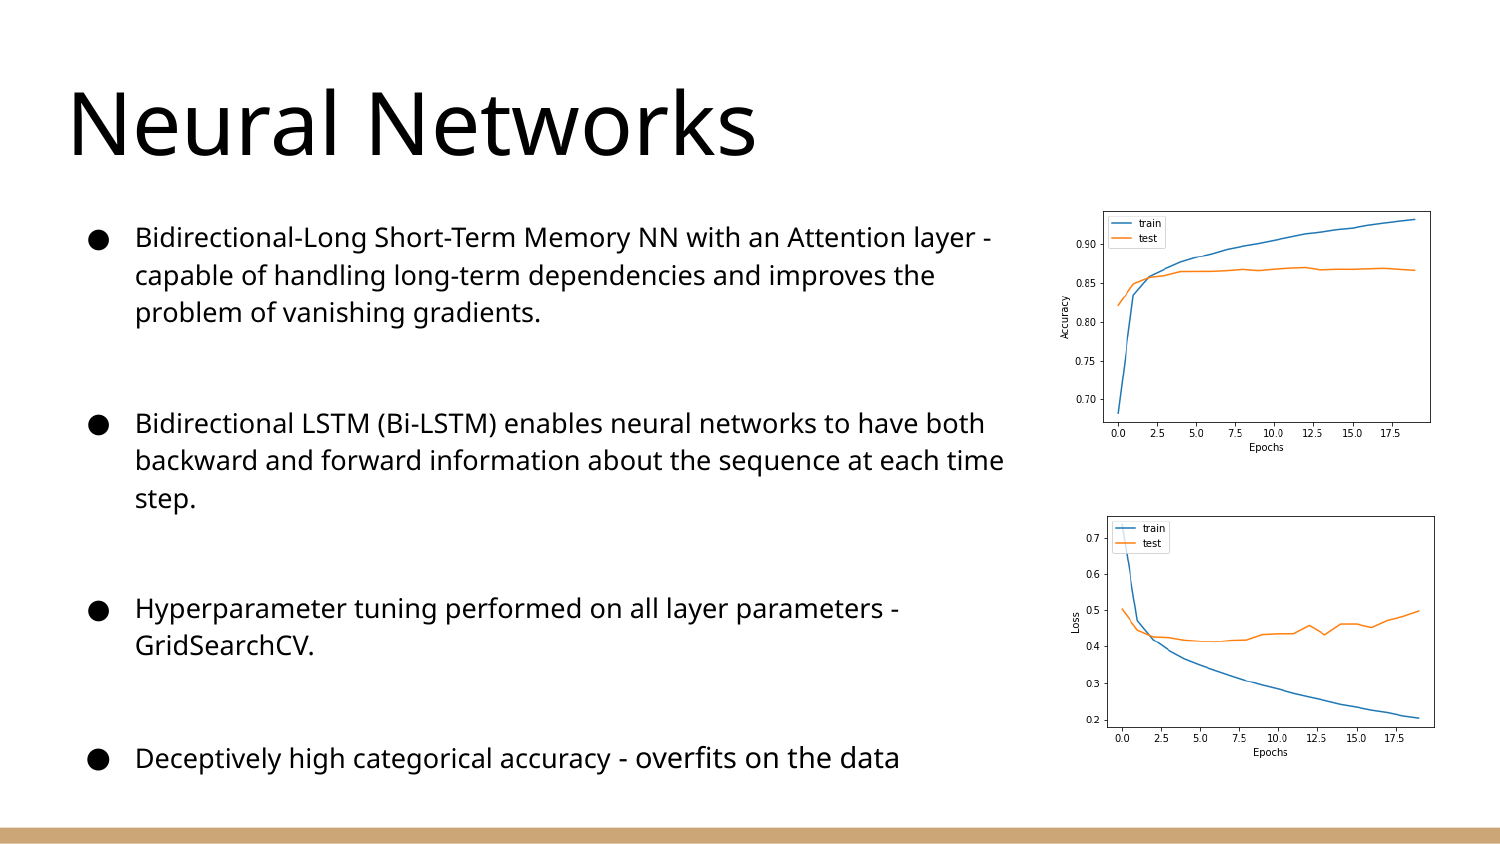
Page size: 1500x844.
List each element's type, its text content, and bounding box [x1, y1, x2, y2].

title Neural Networks [51, 51, 1449, 189]
list Bidirectional-Long Short-Term Memory NN with an Attention layer - capable of handling long-term dependencies and improves the problem of vanishing gradients. Bidirectional LSTM (Bi-LSTM) enables neural networks to have both backward and forward information about the sequence at each time step. Hyperparameter tuning performed on all layer parameters - GridSearchCV. Deceptively high categorical accuracy - overfits on the data [51, 200, 1030, 792]
picture [1049, 175, 1471, 457]
picture [1054, 481, 1476, 762]
